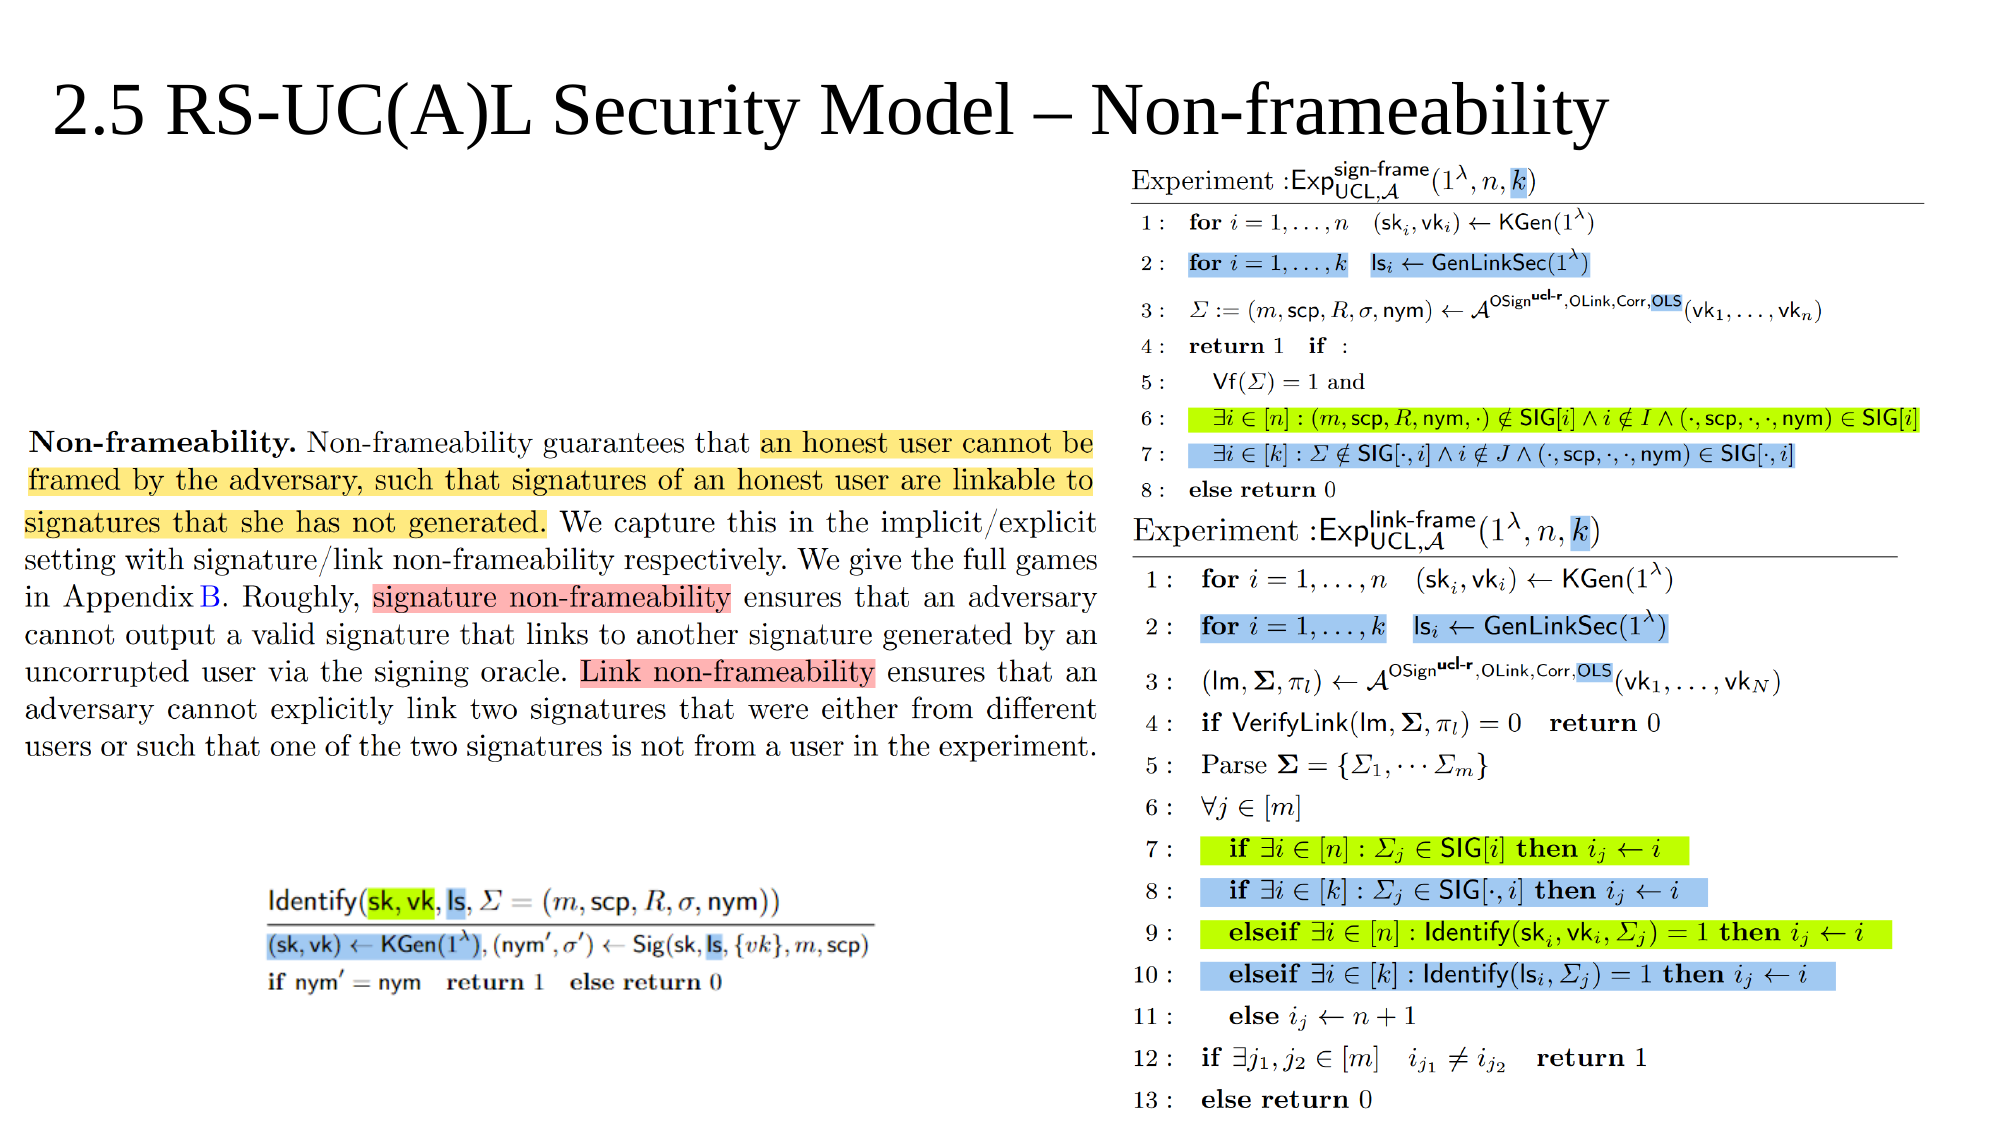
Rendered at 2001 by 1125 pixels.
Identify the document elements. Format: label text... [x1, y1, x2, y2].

picture [255, 875, 880, 1001]
text_box 2.5 RS-UC(A)L Security Model – Non-frameability [0, 46, 1809, 175]
picture [1119, 149, 1933, 1114]
picture [18, 420, 1101, 763]
